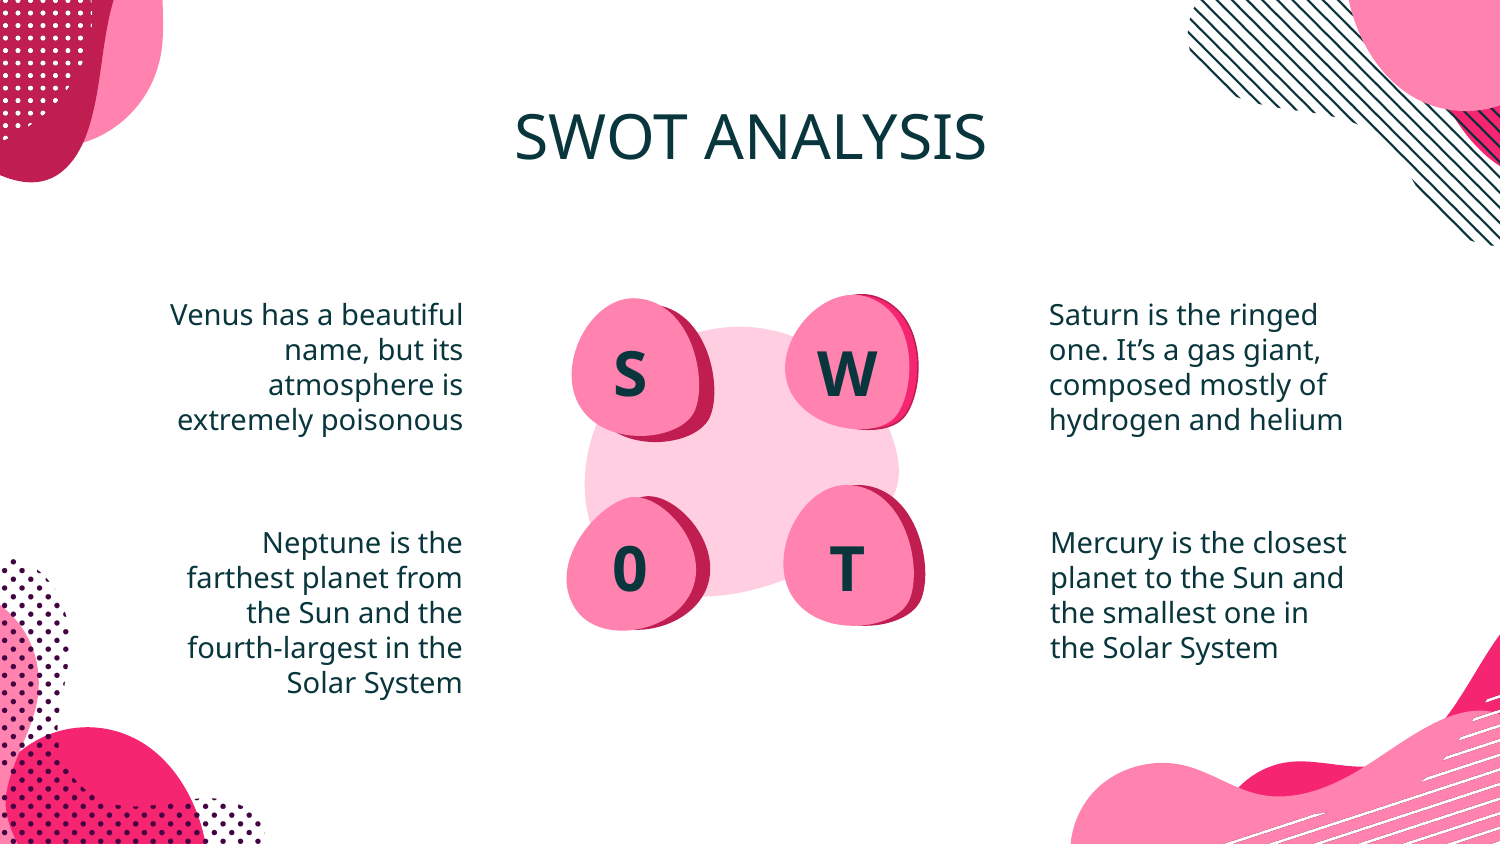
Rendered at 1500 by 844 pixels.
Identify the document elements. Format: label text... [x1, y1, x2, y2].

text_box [554, 298, 724, 443]
picture [1024, 0, 1500, 270]
subtitle Venus has a beautiful name, but its atmosphere is extremely poisonous [151, 281, 479, 432]
title SWOT ANALYSIS [151, 82, 1352, 173]
subtitle Mercury is the closest planet to the Sun and the smallest one in the Solar System [1035, 509, 1363, 660]
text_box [533, 471, 745, 673]
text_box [755, 276, 945, 443]
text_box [765, 484, 935, 627]
subtitle Saturn is the ringed one. It’s a gas giant, composed mostly of hydrogen and helium [1034, 281, 1362, 432]
picture [0, 537, 548, 844]
picture [0, 0, 346, 176]
text_box [585, 326, 899, 591]
picture [1035, 622, 1500, 844]
subtitle Neptune is the farthest planet from the Sun and the fourth-largest in the Solar System [151, 509, 479, 660]
